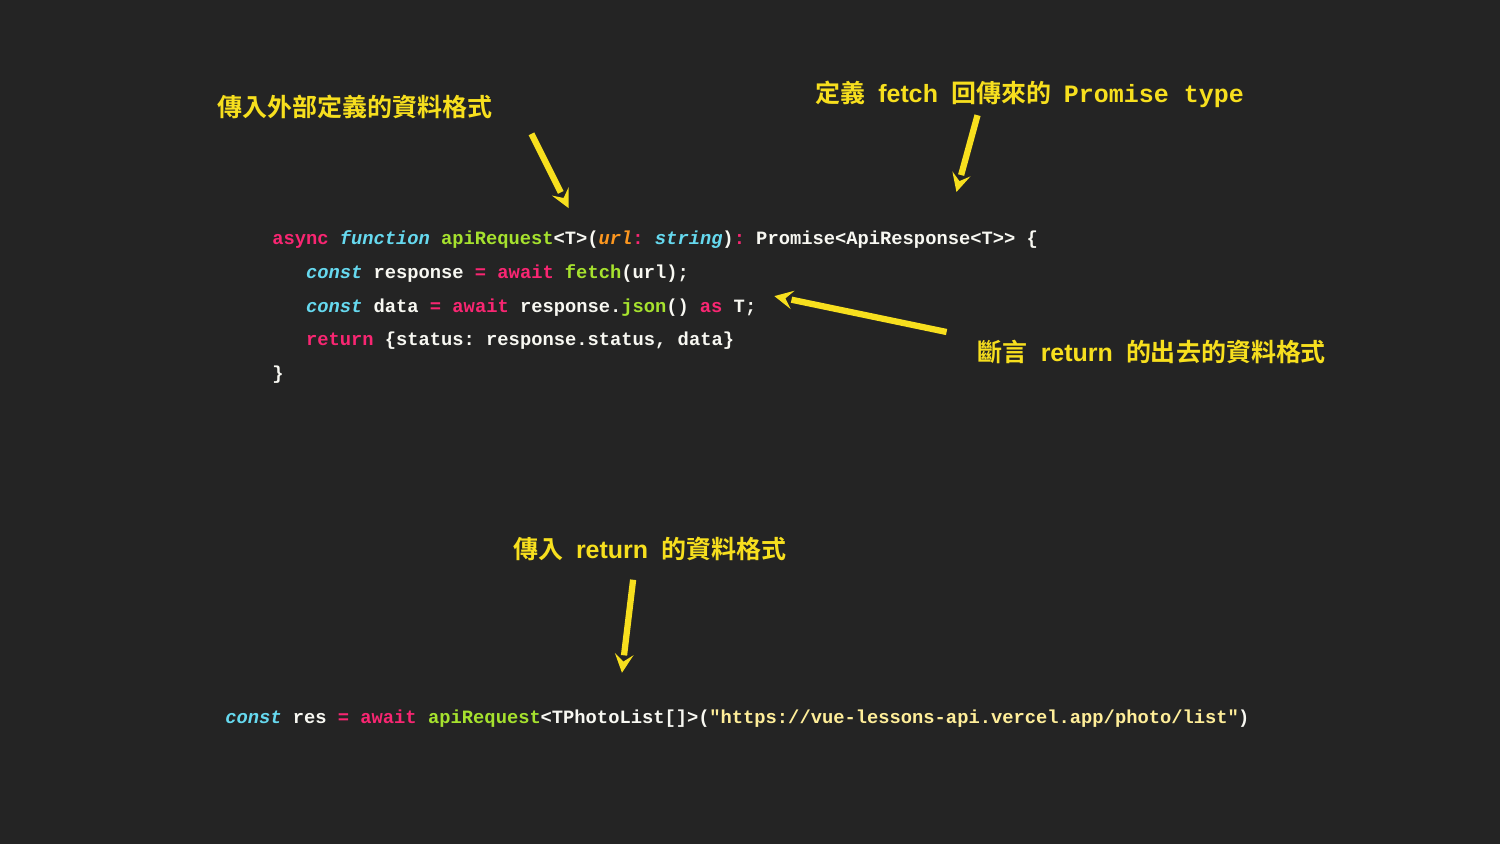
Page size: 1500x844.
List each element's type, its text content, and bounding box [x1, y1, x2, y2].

text_box 定義 fetch 回傳來的 Promise type [800, 47, 1388, 122]
text_box 傳入外部定義的資料格式 [202, 61, 600, 137]
text_box 斷言 return 的出去的資料格式 [962, 306, 1361, 382]
text_box 傳入 return 的資料格式 [498, 503, 837, 579]
text_box const res = await apiRequest<TPhotoList[]>("https://vue-lessons-api.vercel.app/photo/list") [210, 678, 1290, 743]
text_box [956, 114, 978, 193]
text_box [621, 579, 634, 673]
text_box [774, 295, 947, 333]
text_box async function apiRequest<T>(url: string): Promise<ApiResponse<T>> { const response = await fetch(url); const data = await response.json() as T; return {status: response.status, data} } [257, 199, 1078, 399]
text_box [531, 133, 569, 209]
